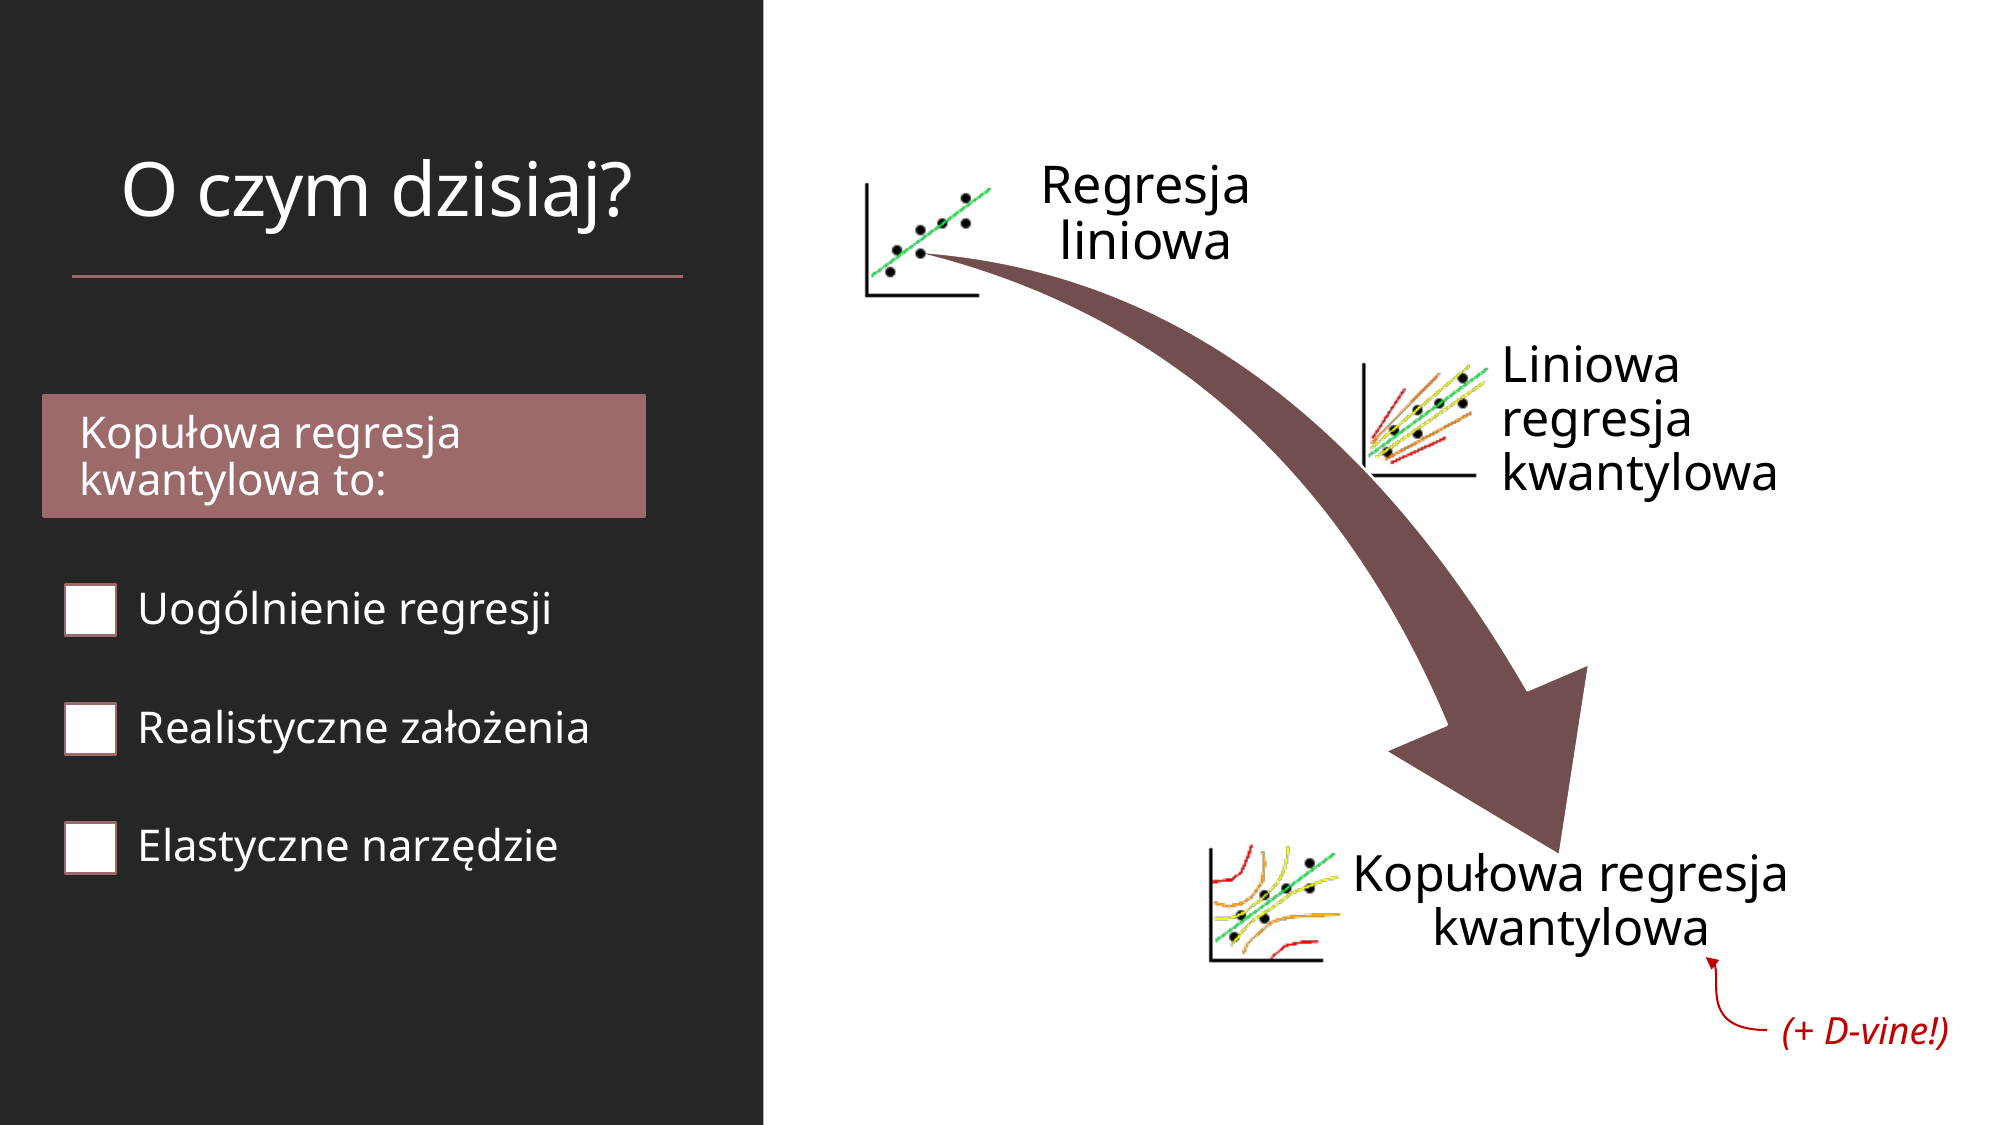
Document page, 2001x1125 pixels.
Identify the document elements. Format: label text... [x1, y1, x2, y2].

picture [1185, 825, 1347, 987]
title O czym dzisiaj? [105, 66, 683, 241]
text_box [681, 96, 2000, 987]
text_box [1705, 956, 1768, 1032]
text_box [10, 291, 814, 908]
text_box (+ D-vine!) [1767, 1000, 1986, 1060]
picture [842, 160, 1004, 322]
